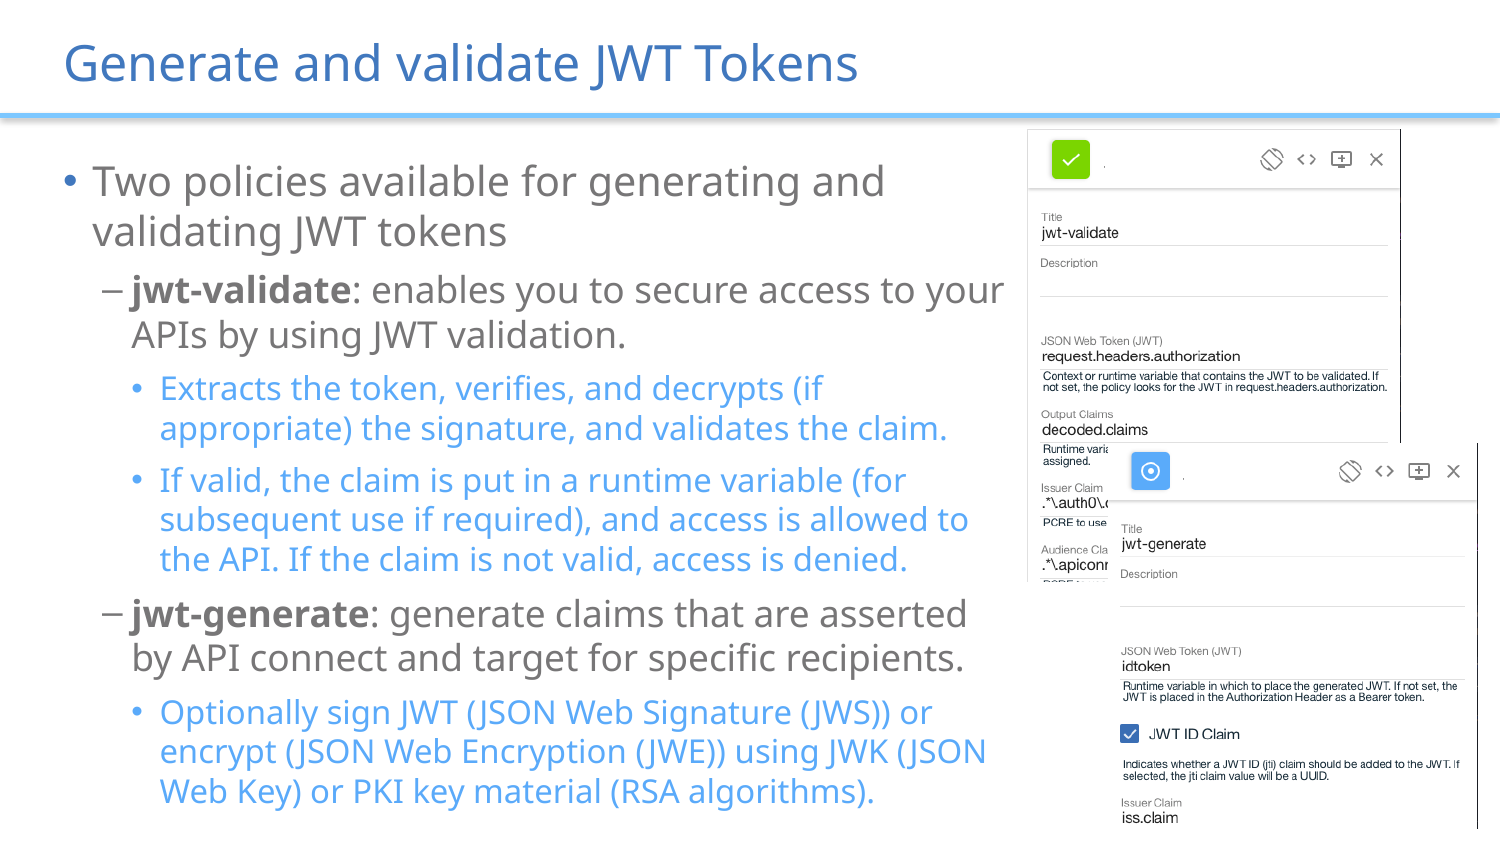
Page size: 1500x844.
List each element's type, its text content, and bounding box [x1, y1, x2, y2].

title Generate and validate JWT Tokens [48, 7, 1425, 116]
picture [1027, 129, 1478, 829]
list Two policies available for generating and validating JWT tokens jwt-validate: enables you to secure access to your APIs by using JWT validation. Extracts the token, verifies, and decrypts (if appropriate) the signature, and validates the claim. If valid, the claim is put in a runtime variable (for subsequent use if required), and access is allowed to the API. If the claim is not valid, access is denied. jwt-generate: generate claims that are asserted by API connect and target for specific recipients. Optionally sign JWT (JSON Web Signature (JWS)) or encrypt (JSON Web Encryption (JWE)) using JWK (JSON Web Key) or PKI key material (RSA algorithms). [48, 147, 1028, 819]
